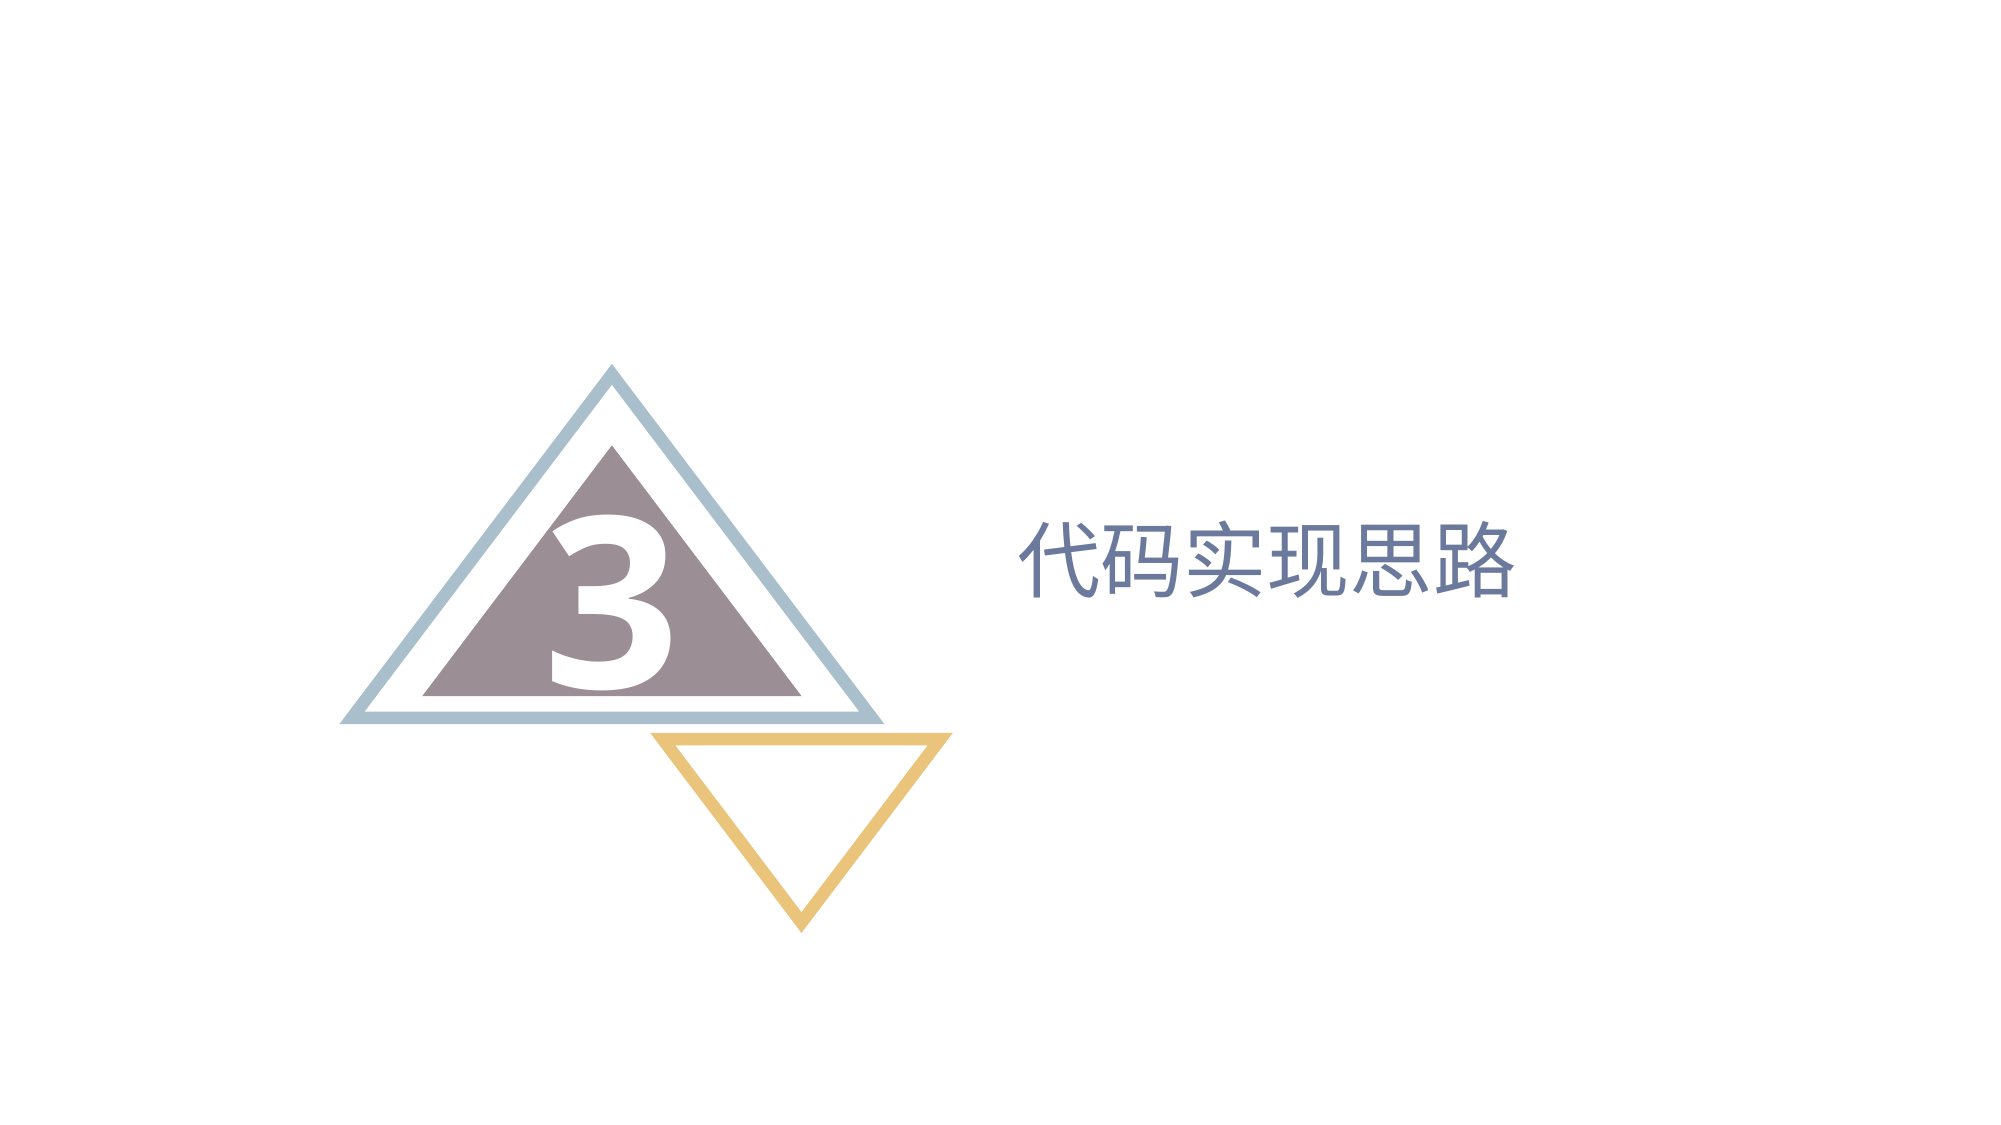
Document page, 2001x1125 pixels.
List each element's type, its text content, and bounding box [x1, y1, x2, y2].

text_box 代码实现思路 [1002, 500, 1648, 615]
text_box 3 [528, 441, 696, 745]
text_box [349, 483, 528, 719]
text_box [420, 554, 528, 698]
text_box [696, 483, 874, 719]
text_box [696, 554, 804, 698]
text_box [560, 372, 664, 441]
text_box [665, 738, 943, 925]
